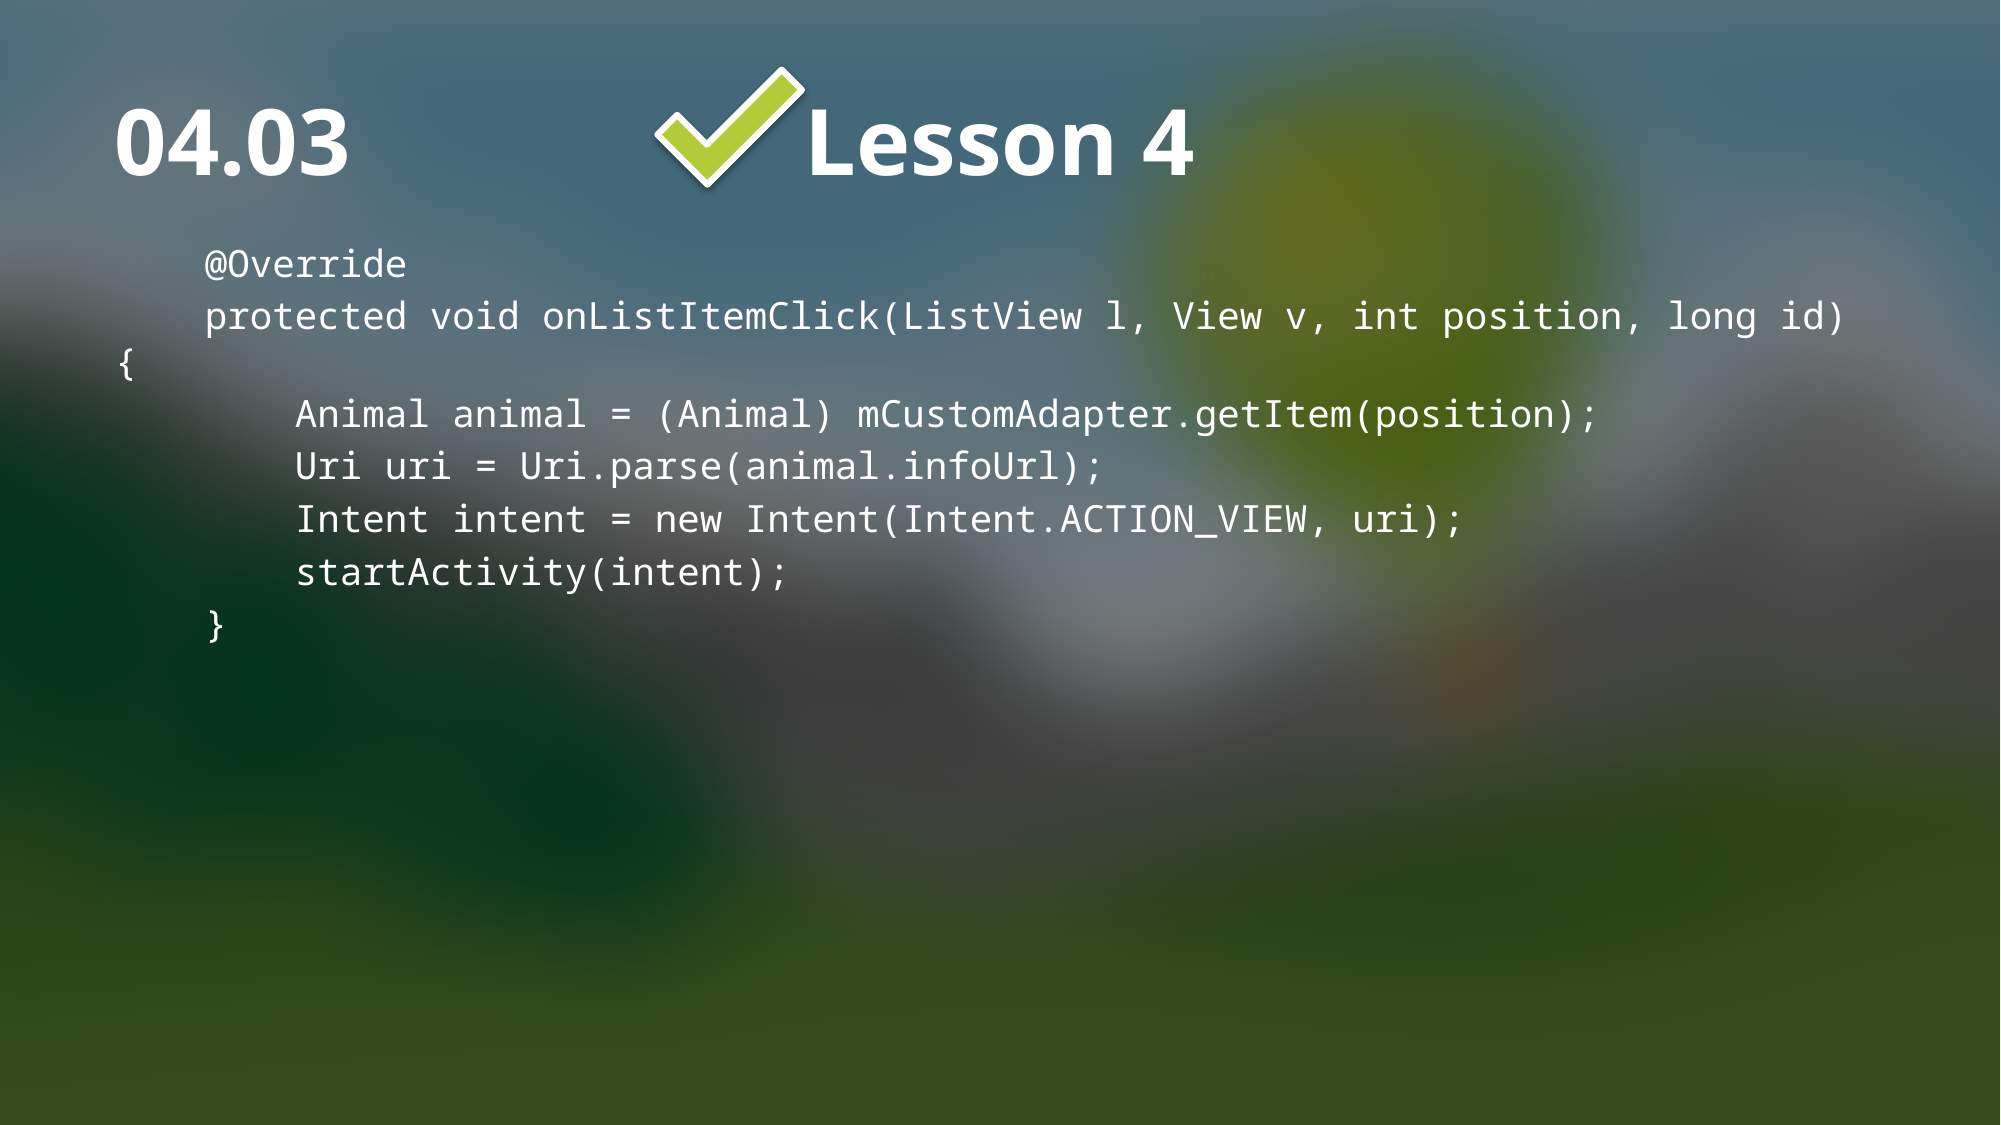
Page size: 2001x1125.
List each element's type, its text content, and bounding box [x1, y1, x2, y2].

title Lesson 4 [552, 45, 1900, 232]
picture [0, 0, 2001, 1125]
list @Override protected void onListItemClick(ListView l, View v, int position, long id) { Animal animal = (Animal) mCustomAdapter.getItem(position); Uri uri = Uri.parse(animal.infoUrl); Intent intent = new Intent(Intent.ACTION_VIEW, uri); startActivity(intent); } [99, 232, 1900, 1094]
text_box [654, 66, 806, 188]
text_box 04.03 [99, 45, 552, 233]
